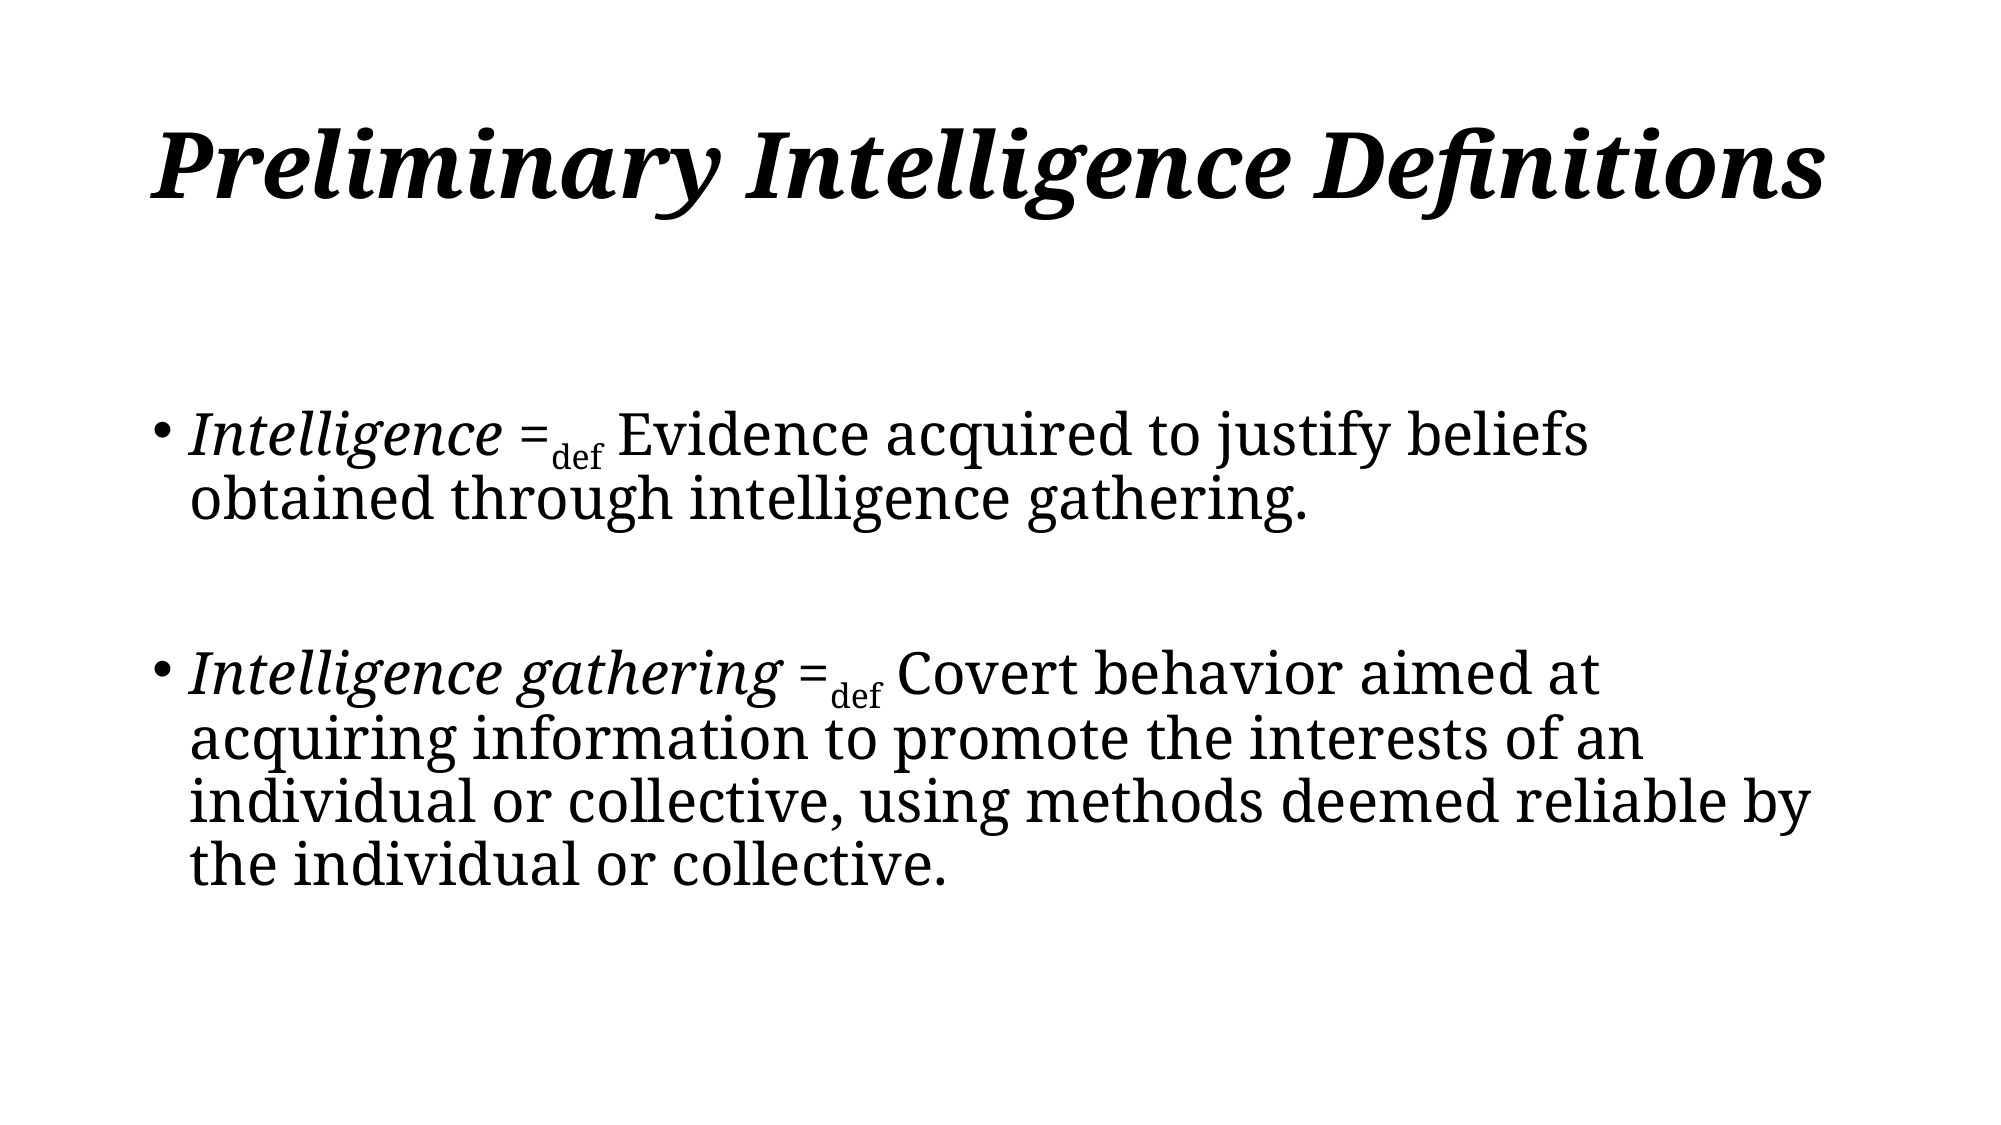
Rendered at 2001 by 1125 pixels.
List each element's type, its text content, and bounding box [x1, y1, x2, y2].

list Intelligence =def Evidence acquired to justify beliefs obtained through intelligence gathering. Intelligence gathering =def Covert behavior aimed at acquiring information to promote the interests of an individual or collective, using methods deemed reliable by the individual or collective. [137, 299, 1863, 1014]
title Preliminary Intelligence Definitions [137, 59, 1863, 278]
